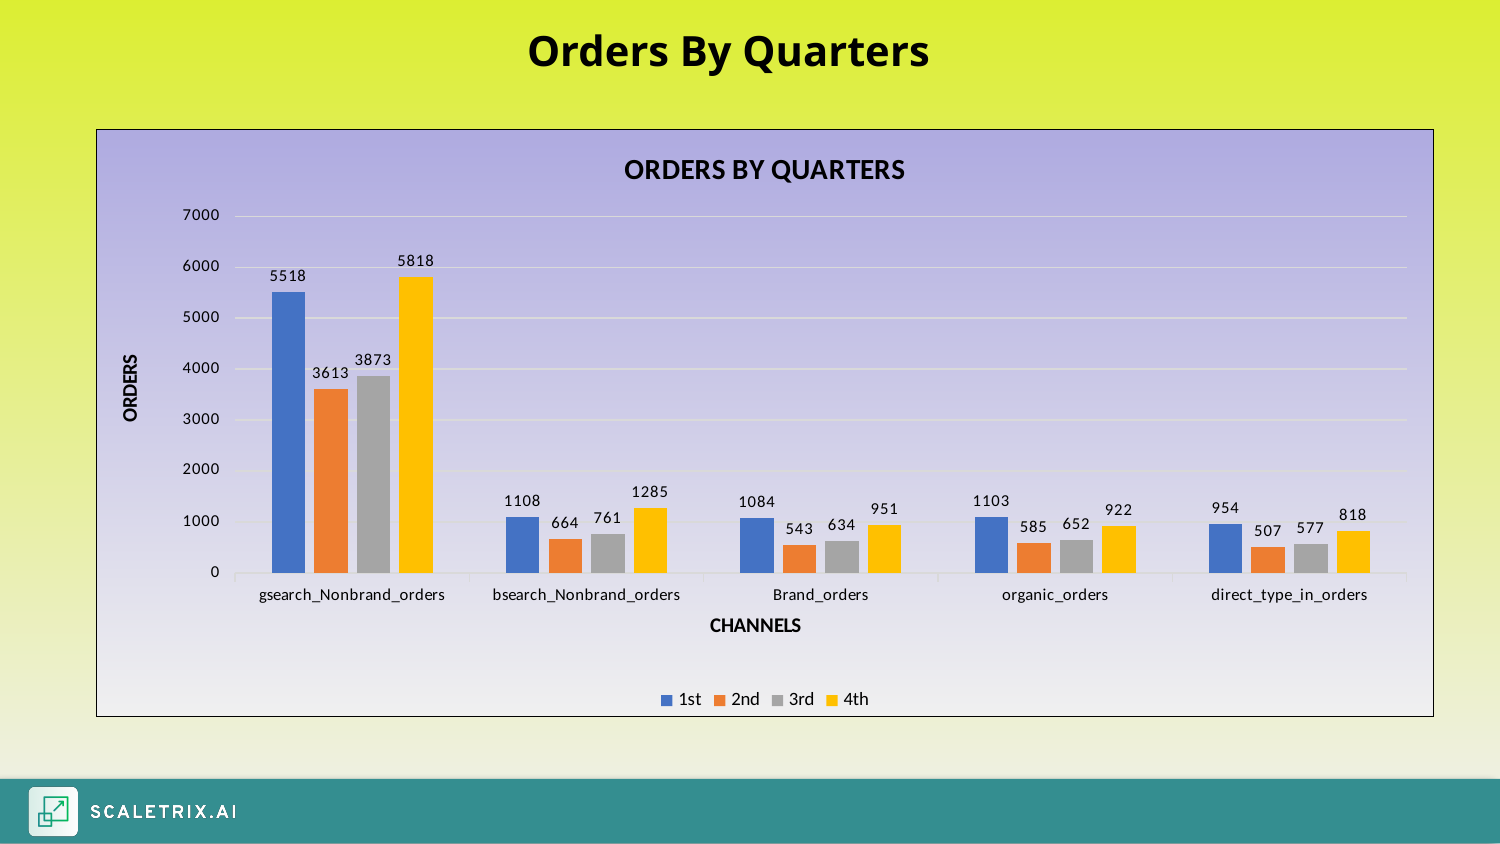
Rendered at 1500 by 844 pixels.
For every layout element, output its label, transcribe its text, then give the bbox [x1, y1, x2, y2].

text_box Orders By Quarters [512, 17, 1009, 83]
chart [96, 128, 1434, 717]
picture [0, 783, 266, 844]
